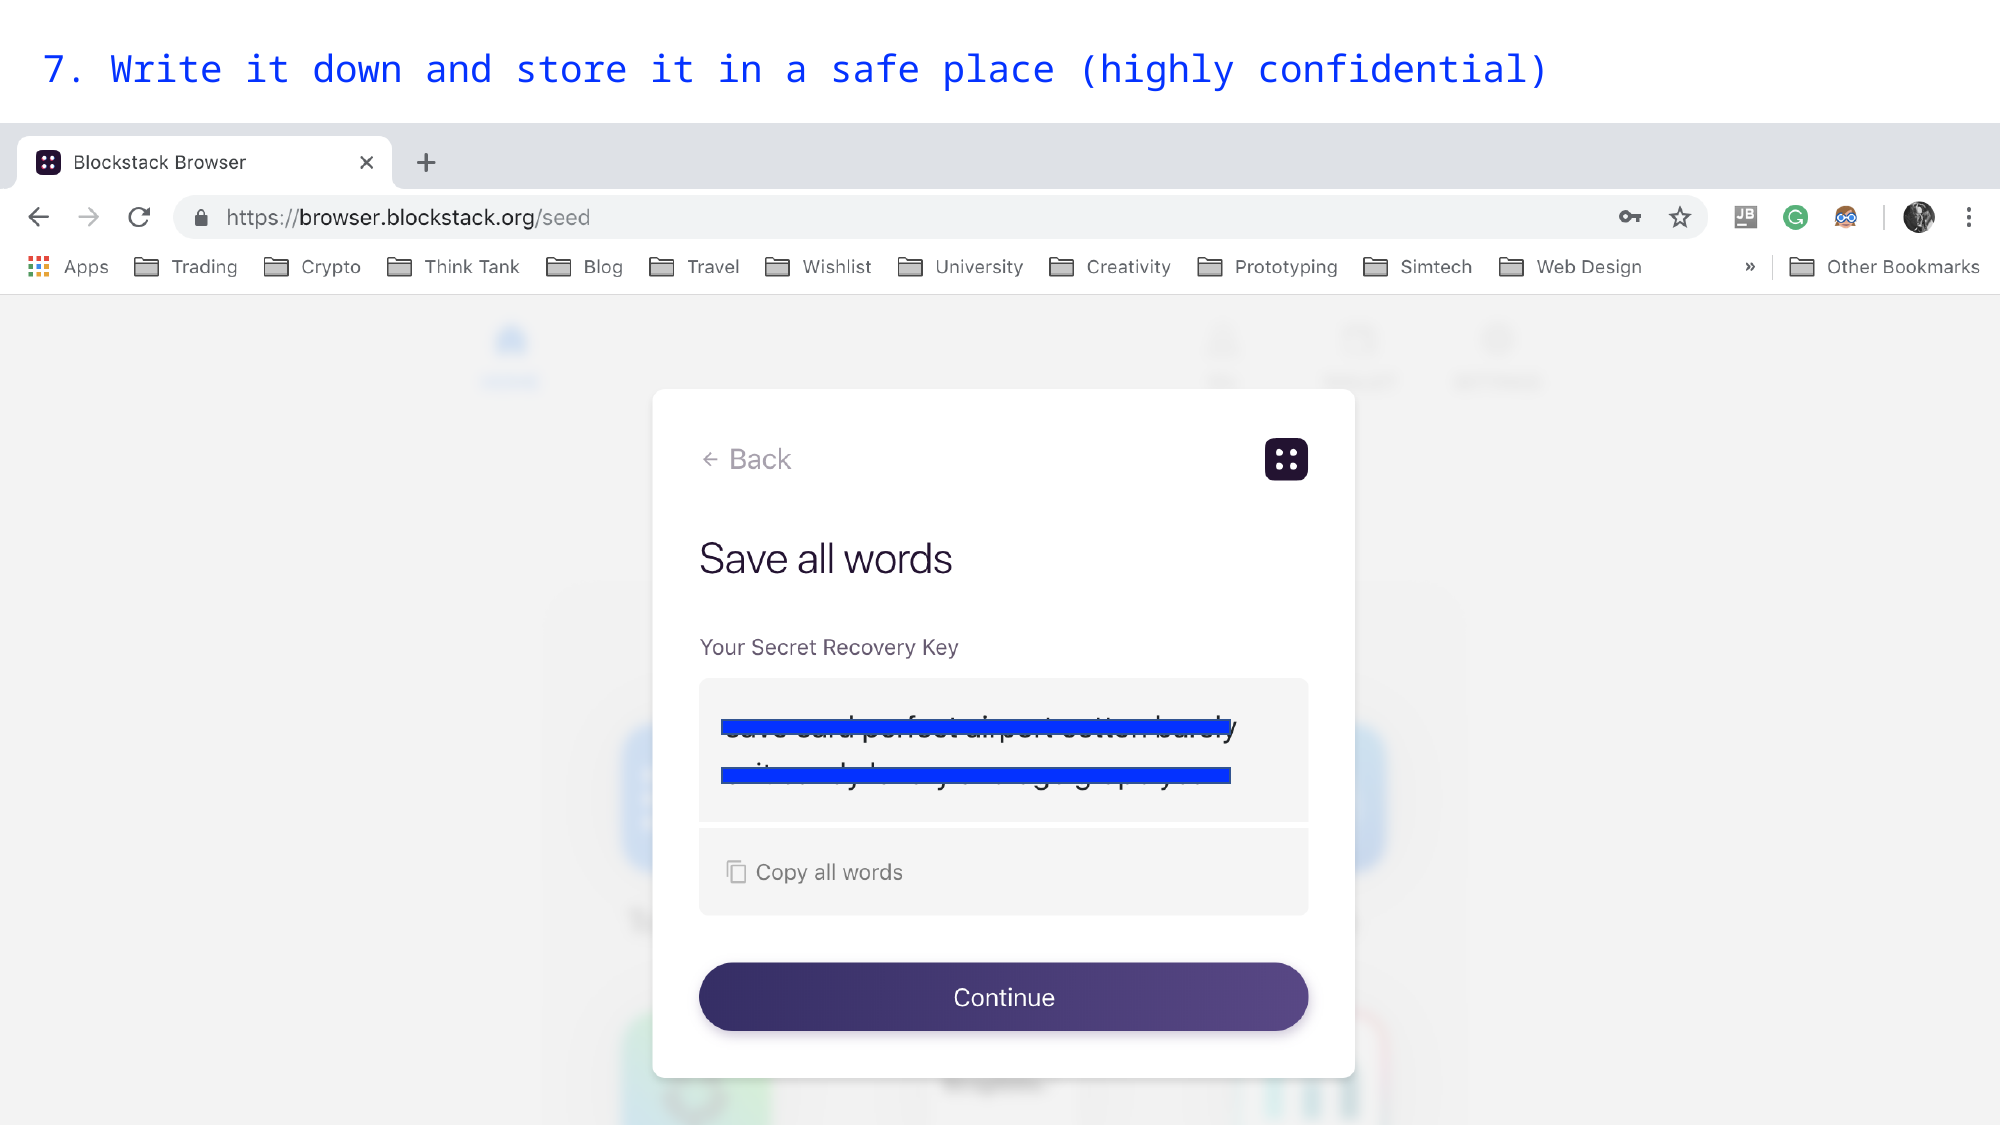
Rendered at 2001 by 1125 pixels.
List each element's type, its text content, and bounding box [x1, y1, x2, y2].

picture [0, 123, 2000, 1125]
text_box 7. Write it down and store it in a safe place (highly confidential) [27, 0, 1863, 123]
